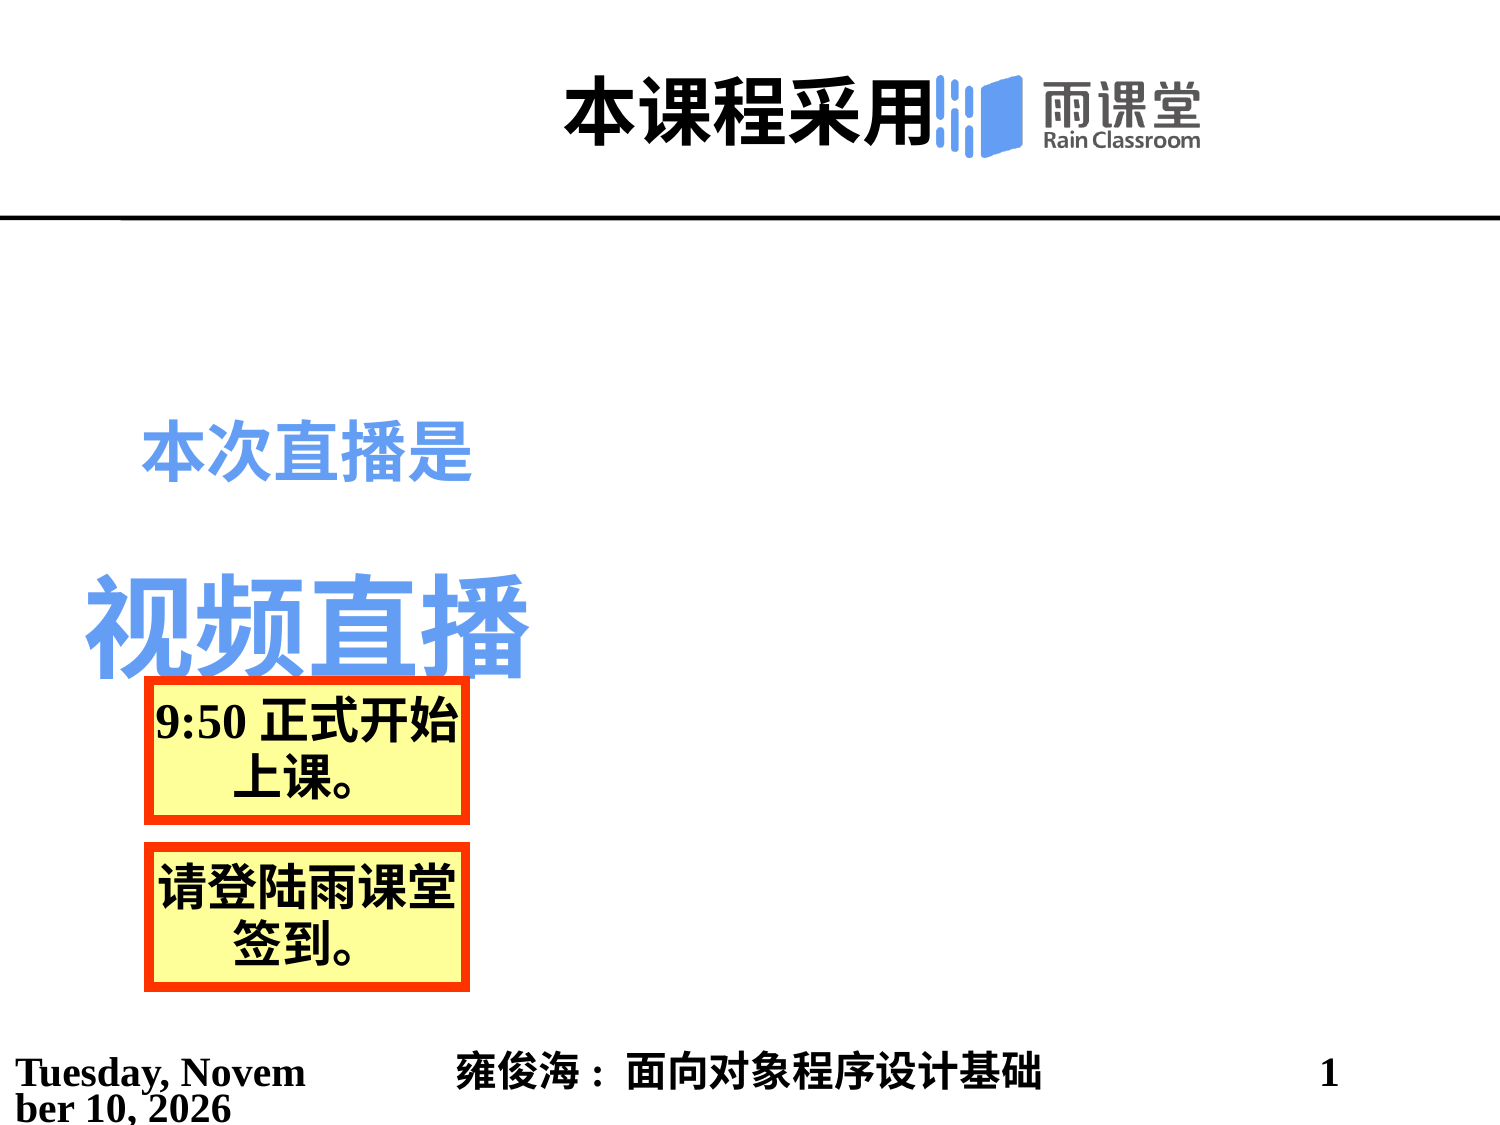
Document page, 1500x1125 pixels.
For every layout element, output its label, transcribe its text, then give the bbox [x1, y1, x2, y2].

footer 雍俊海: 面向对象程序设计基础 [337, 1042, 1160, 1103]
text_box 请登陆雨课堂签到。 [149, 847, 466, 987]
slide_number 1 [1160, 1042, 1499, 1103]
text_box 本次直播是 视频直播 [67, 361, 547, 700]
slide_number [0, 1042, 337, 1103]
text_box 9:50正式开始上课。 [149, 680, 466, 821]
title 本课程采用 [0, 0, 1500, 217]
picture [936, 75, 1200, 158]
